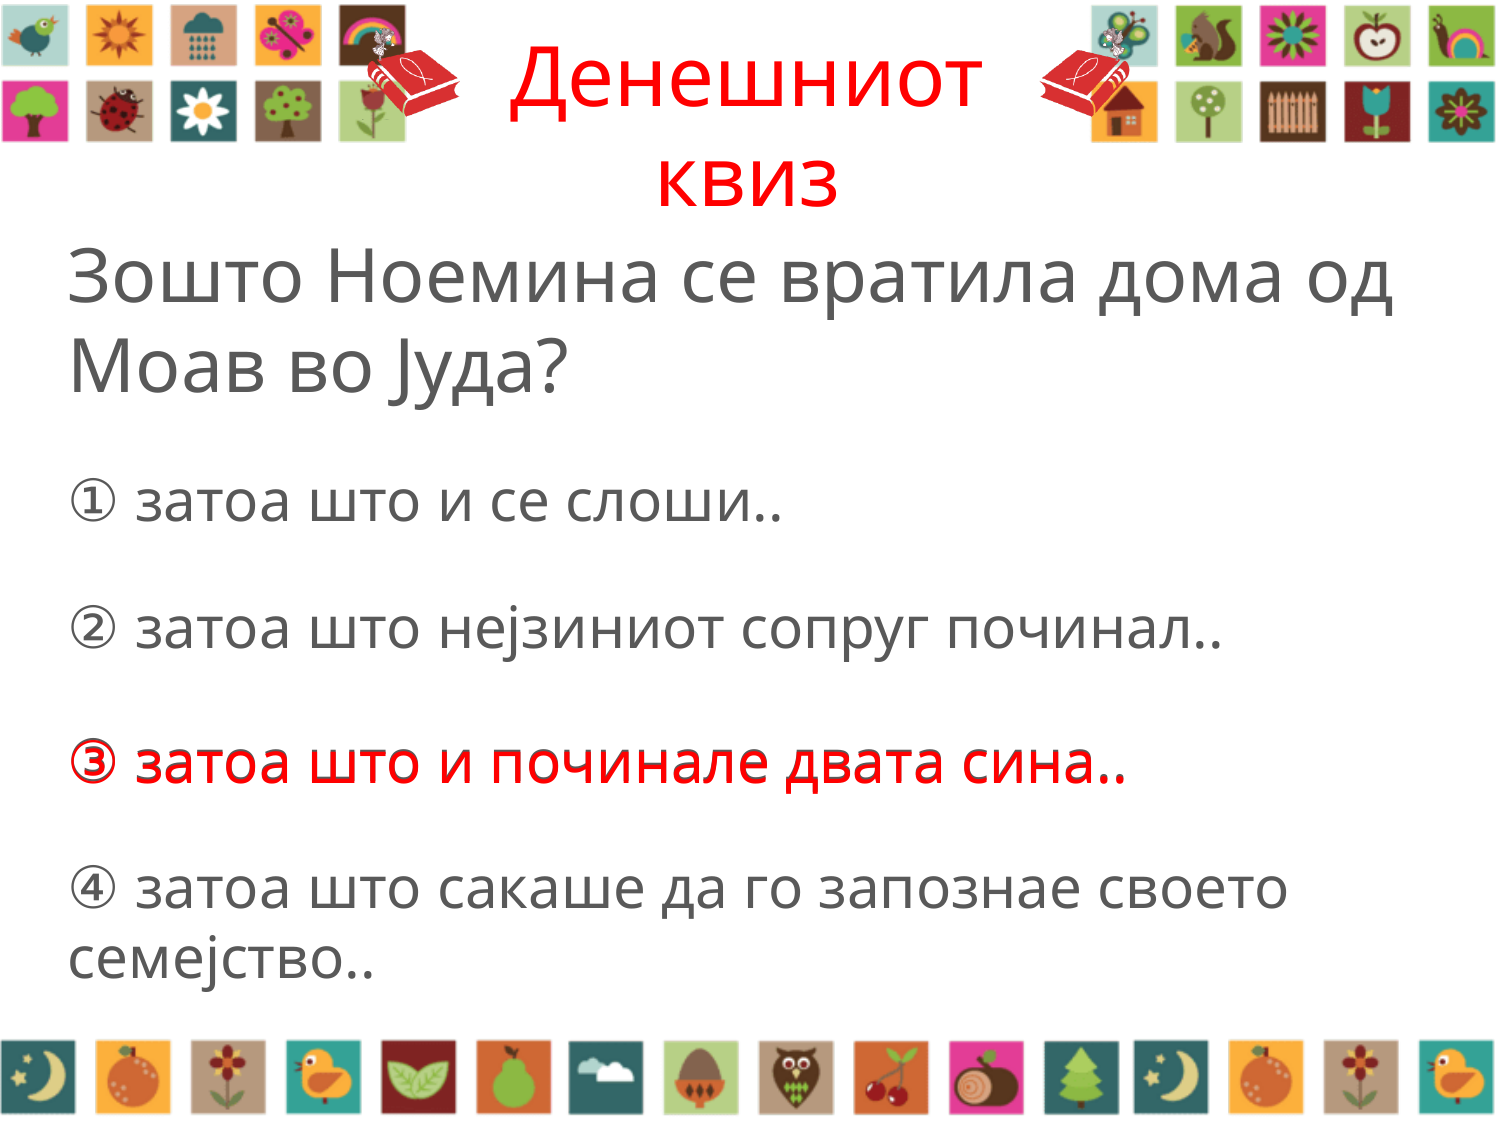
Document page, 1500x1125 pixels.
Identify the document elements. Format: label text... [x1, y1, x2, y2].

text_box Зошто Ноемина се вратила дома од Моав во Јуда? [53, 219, 1436, 415]
picture [1008, 3, 1500, 150]
text_box ① затоа што и се слоши.. [53, 456, 1436, 541]
text_box ③ затоа што и починале двата сина.. [53, 718, 1483, 803]
picture [0, 3, 492, 150]
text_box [0, 1028, 1500, 1118]
text_box Денешниот квиз [414, 16, 1080, 219]
text_box ④ затоа што сакаше да го запознае своето семејство.. [53, 842, 1483, 998]
text_box ② затоа што нејзиниот сопруг починал.. [53, 582, 1436, 668]
